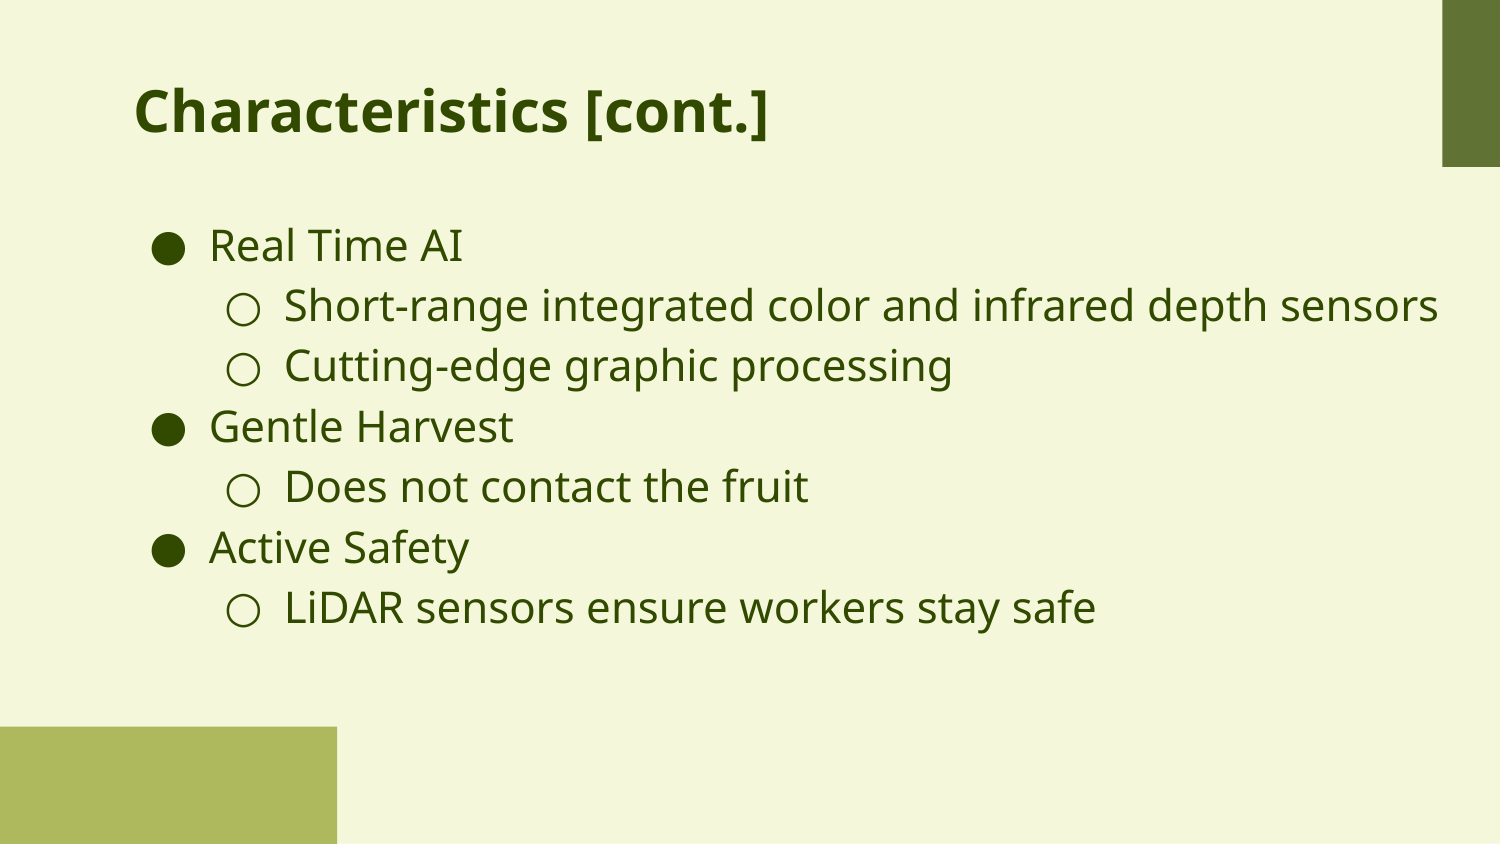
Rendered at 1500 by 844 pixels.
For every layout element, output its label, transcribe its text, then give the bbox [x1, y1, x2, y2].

list Real Time AI Short-range integrated color and infrared depth sensors Cutting-edge graphic processing Gentle Harvest Does not contact the fruit Active Safety LiDAR sensors ensure workers stay safe [118, 194, 1462, 829]
title Characteristics [cont.] [118, 59, 1382, 154]
